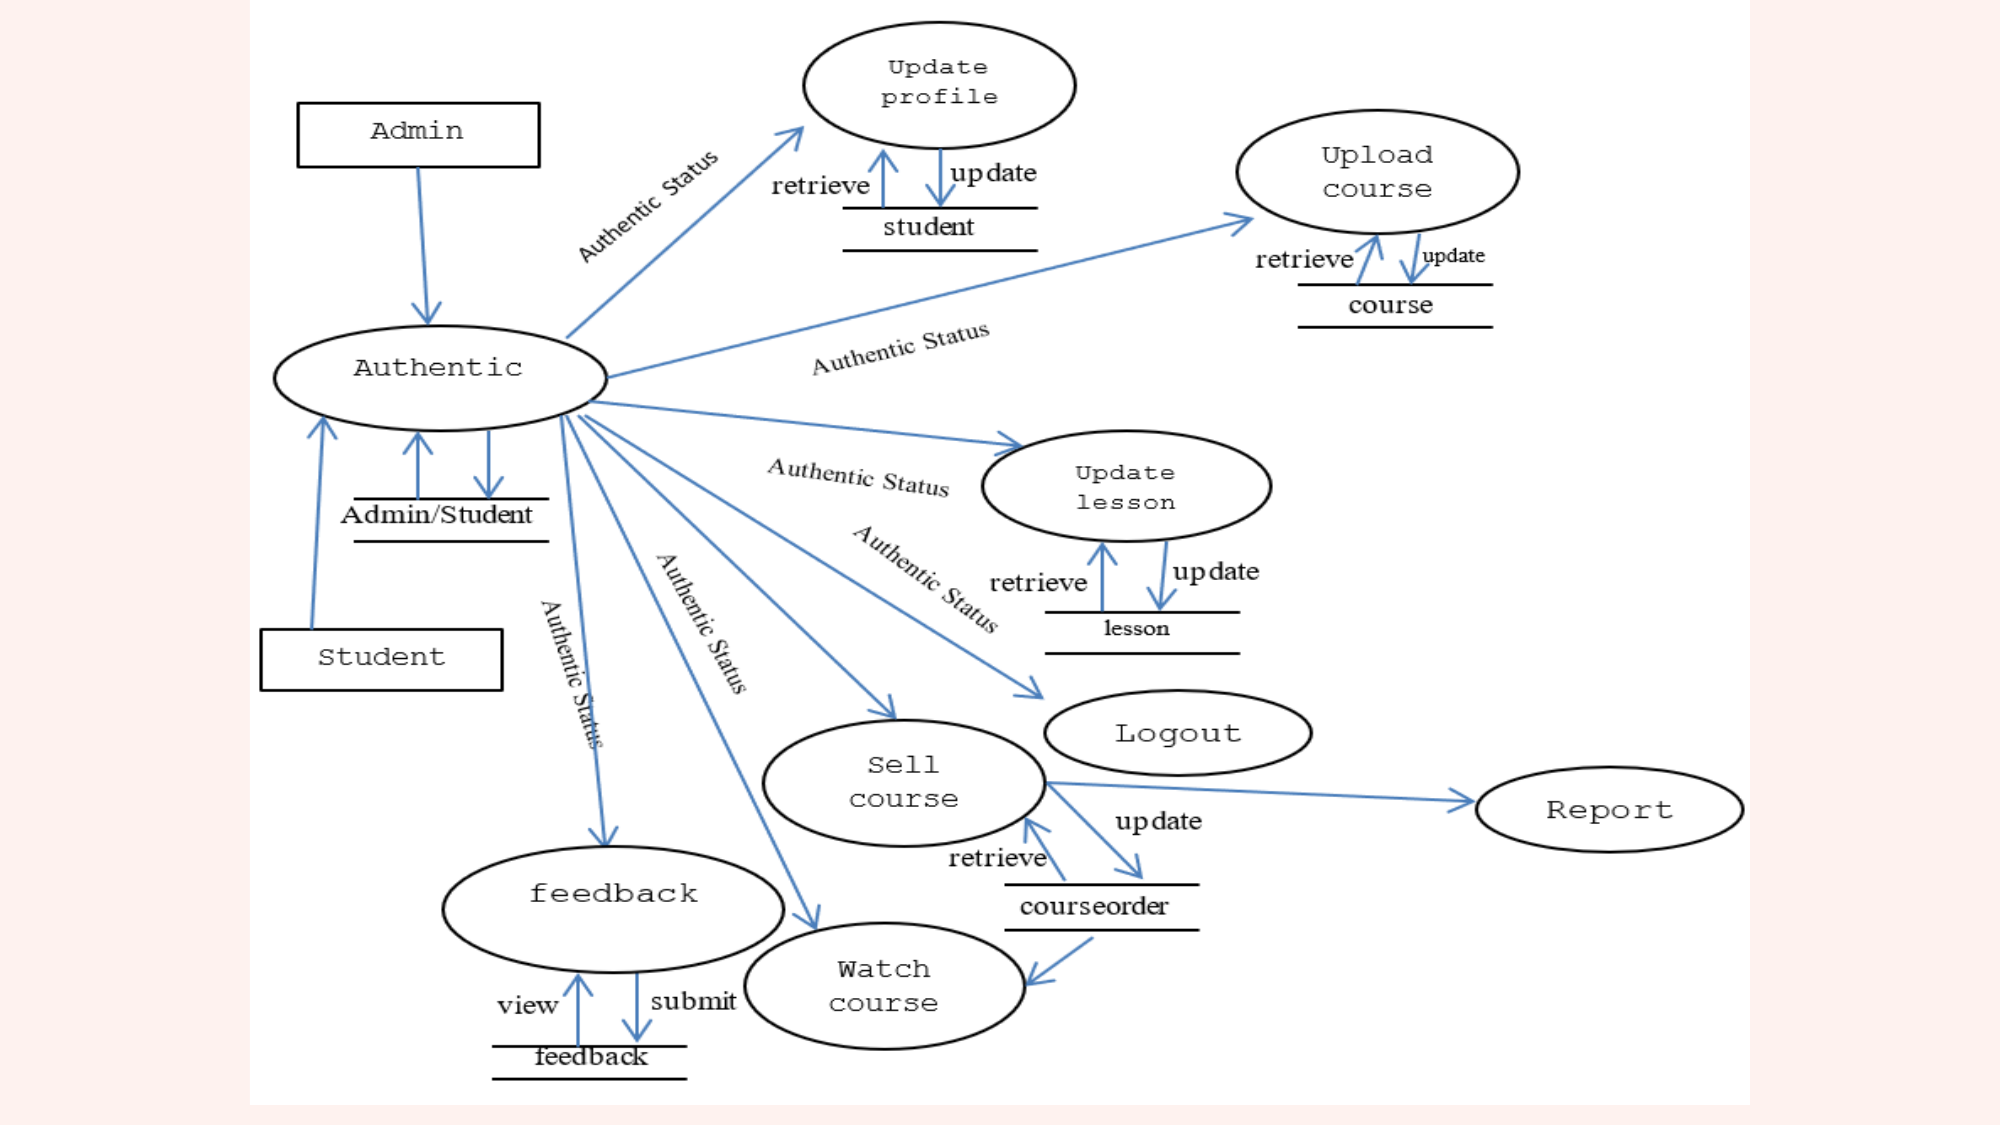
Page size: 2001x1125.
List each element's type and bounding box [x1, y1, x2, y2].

picture [249, 0, 1750, 1105]
